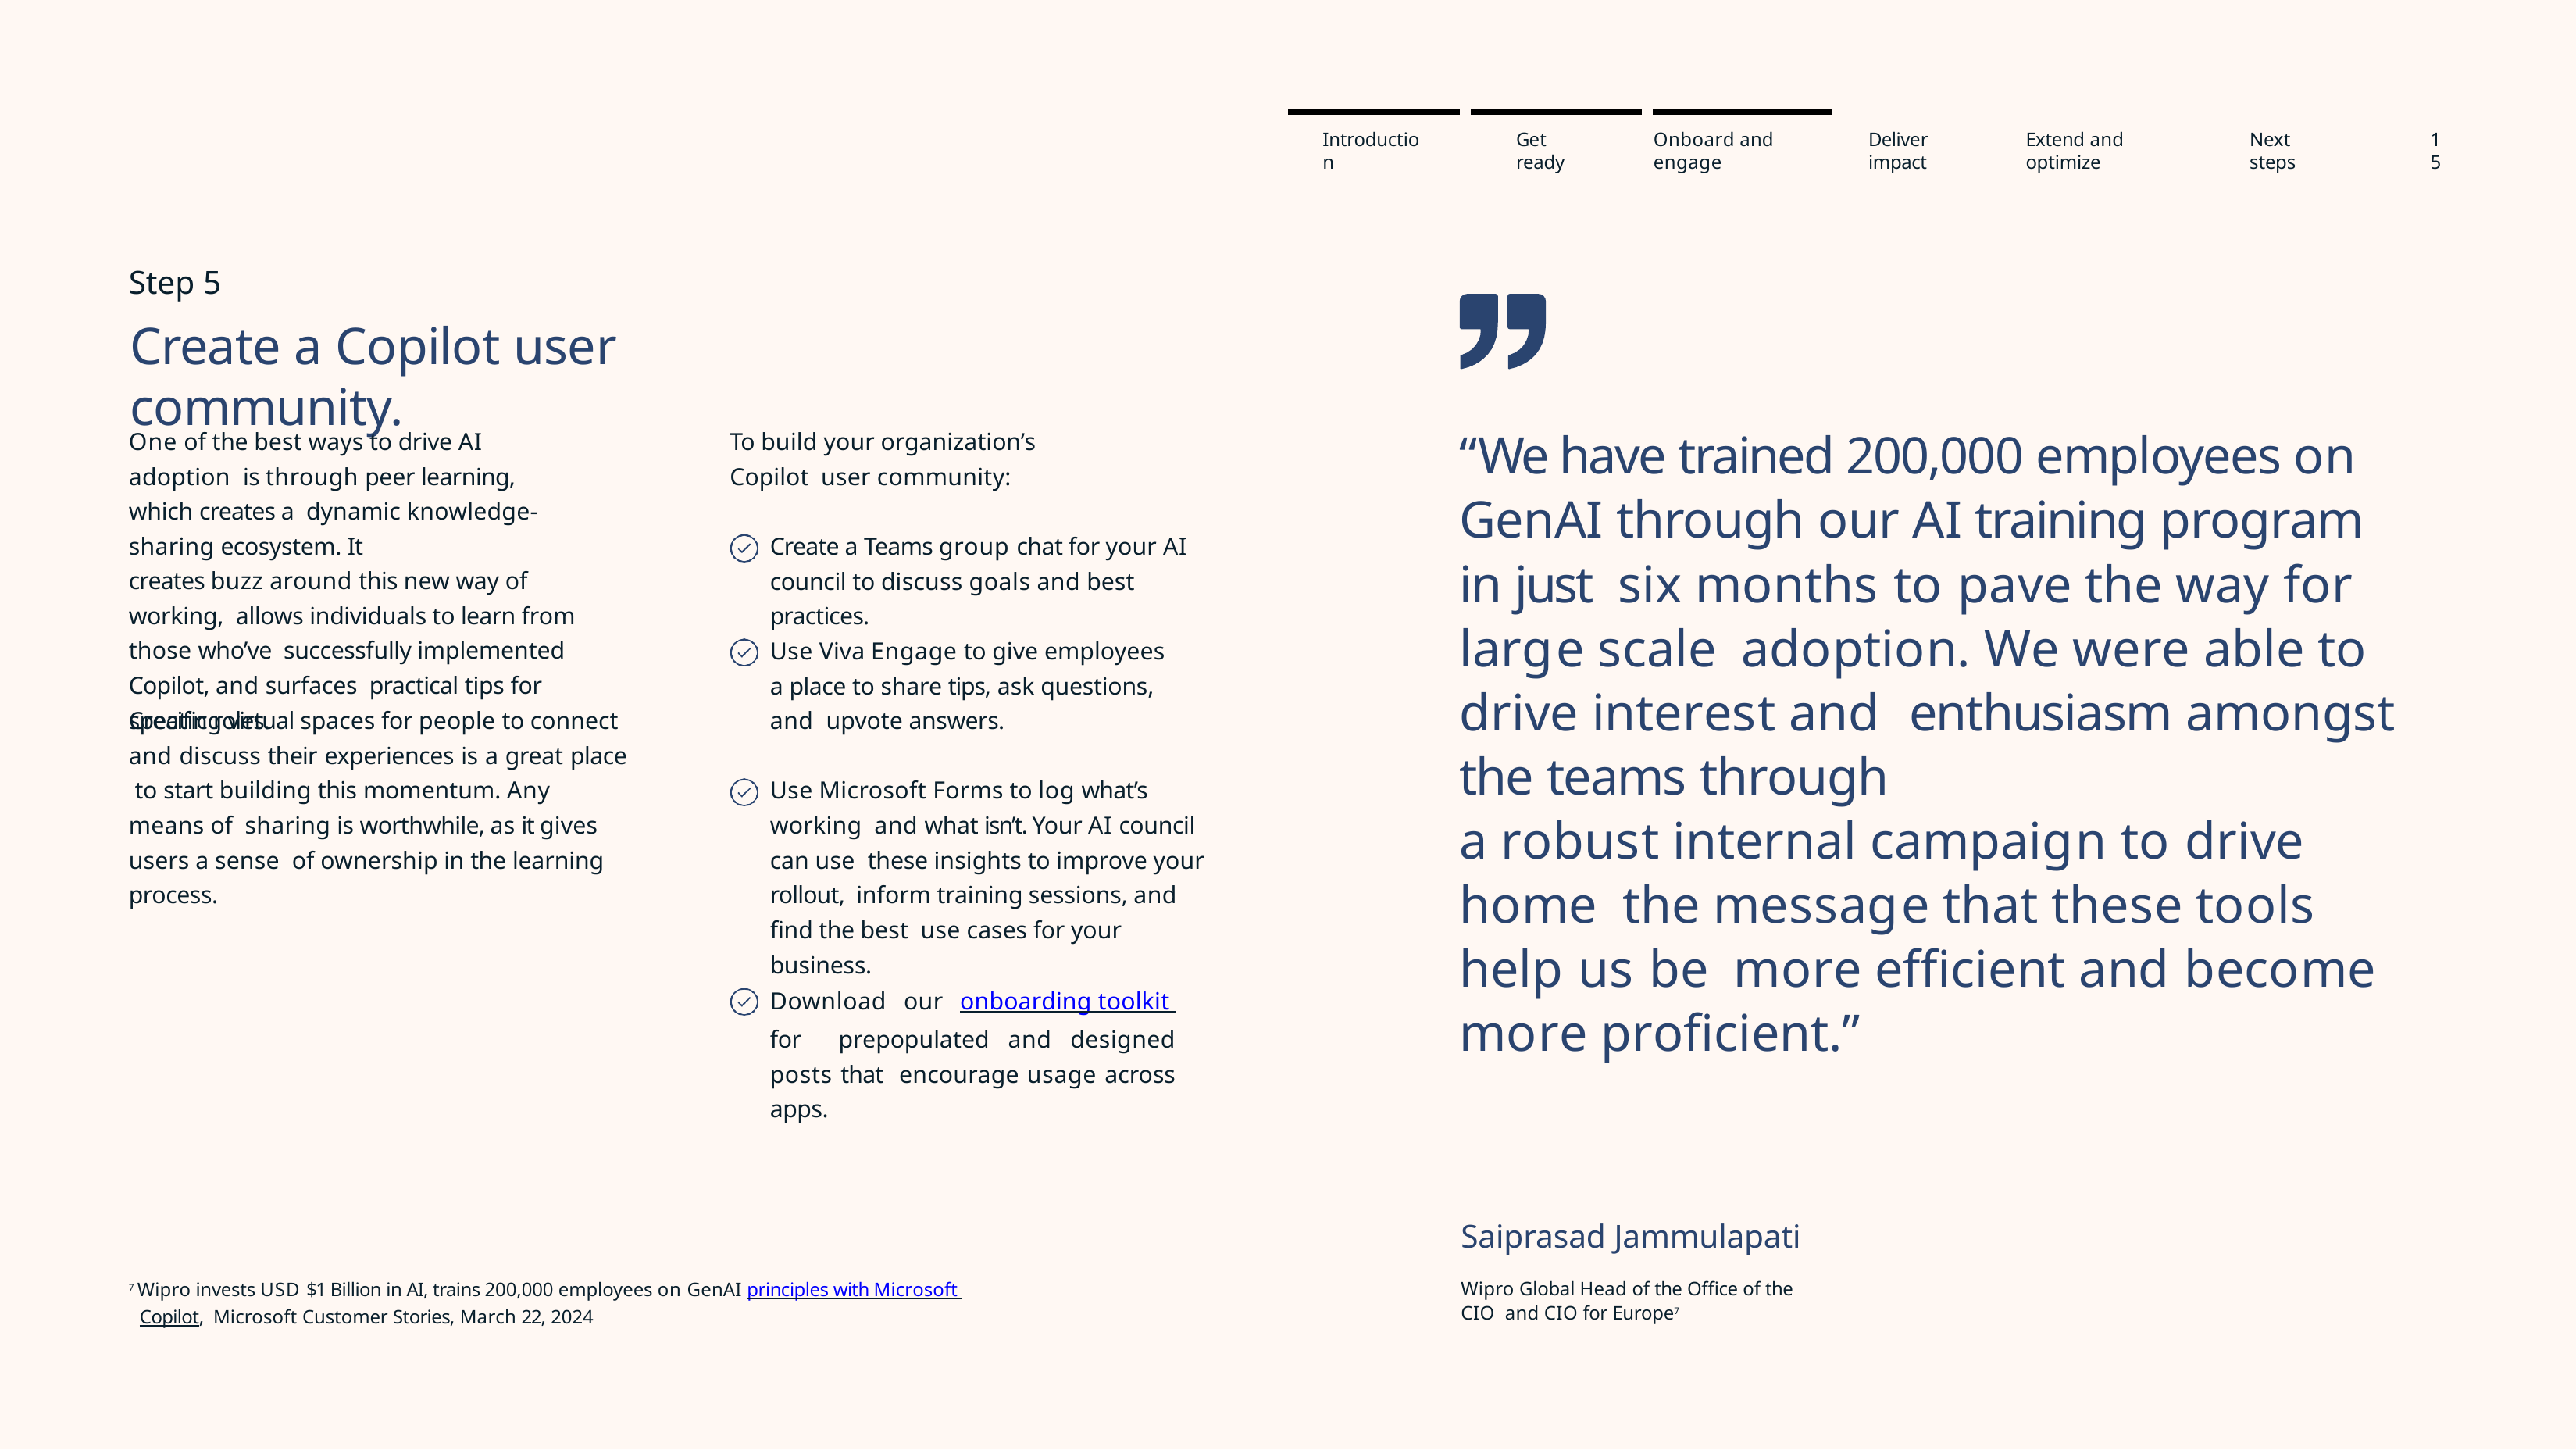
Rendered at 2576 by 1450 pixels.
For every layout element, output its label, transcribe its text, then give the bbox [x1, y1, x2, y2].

text_box One of the best ways to drive AI adoption is through peer learning, which creates a dynamic knowledge-sharing ecosystem. It creates buzz around this new way of working, allows individuals to learn from those who’ve successfully implemented Copilot, and surfaces practical tips for specific roles. [127, 419, 626, 698]
text_box Deliver impact [1867, 126, 1989, 173]
text_box Download our onboarding toolkit for prepopulated and designed posts that encourage usage across apps. [768, 977, 1176, 1123]
text_box [1507, 294, 1547, 370]
text_box 15 [2428, 126, 2449, 173]
picture [730, 534, 758, 562]
text_box Creating virtual spaces for people to connect and discuss their experiences is a great place to start building this momentum. Any means of sharing is worthwhile, as it gives users a sense of ownership in the learning process. [127, 698, 630, 909]
text_box Onboard and engage [1651, 126, 1833, 173]
picture [730, 638, 758, 667]
text_box Get ready [1515, 126, 1599, 173]
text_box Use Microsoft Forms to log what’s working and what isn’t. Your AI council can use these insights to improve your rollout, inform training sessions, and find the best use cases for your business. [768, 767, 1224, 978]
text_box Extend and optimize [2024, 126, 2197, 173]
text_box Next steps [2248, 126, 2339, 173]
text_box “We have trained 200,000 employees on GenAI through our AI training program in just six months to pave the way for large scale adoption. We were able to drive interest and enthusiasm amongst the teams through a robust internal campaign to drive home the message that these tools help us be more efficient and become more proficient.” [1457, 418, 2410, 1062]
text_box 7 Wipro invests USD $1 Billion in AI, trains 200,000 employees on GenAI principles with Microsoft Copilot, Microsoft Customer Stories, March 22, 2024 [123, 1274, 993, 1331]
picture [730, 987, 758, 1016]
text_box Create a Teams group chat for your AI council to discuss goals and best practices. [768, 523, 1222, 630]
text_box Introduction [1321, 126, 1427, 173]
text_box [1459, 294, 1498, 370]
text_box Saiprasad Jammulapati Wipro Global Head of the Office of the CIO and CIO for Europe7 [1456, 1214, 1820, 1324]
text_box Use Viva Engage to give employees a place to share tips, ask questions, and upvote answers. [768, 627, 1189, 734]
text_box To build your organization’s Copilot user community: [728, 418, 1121, 490]
text_box Step 5 Create a Copilot user community. [127, 252, 842, 436]
picture [730, 777, 758, 806]
